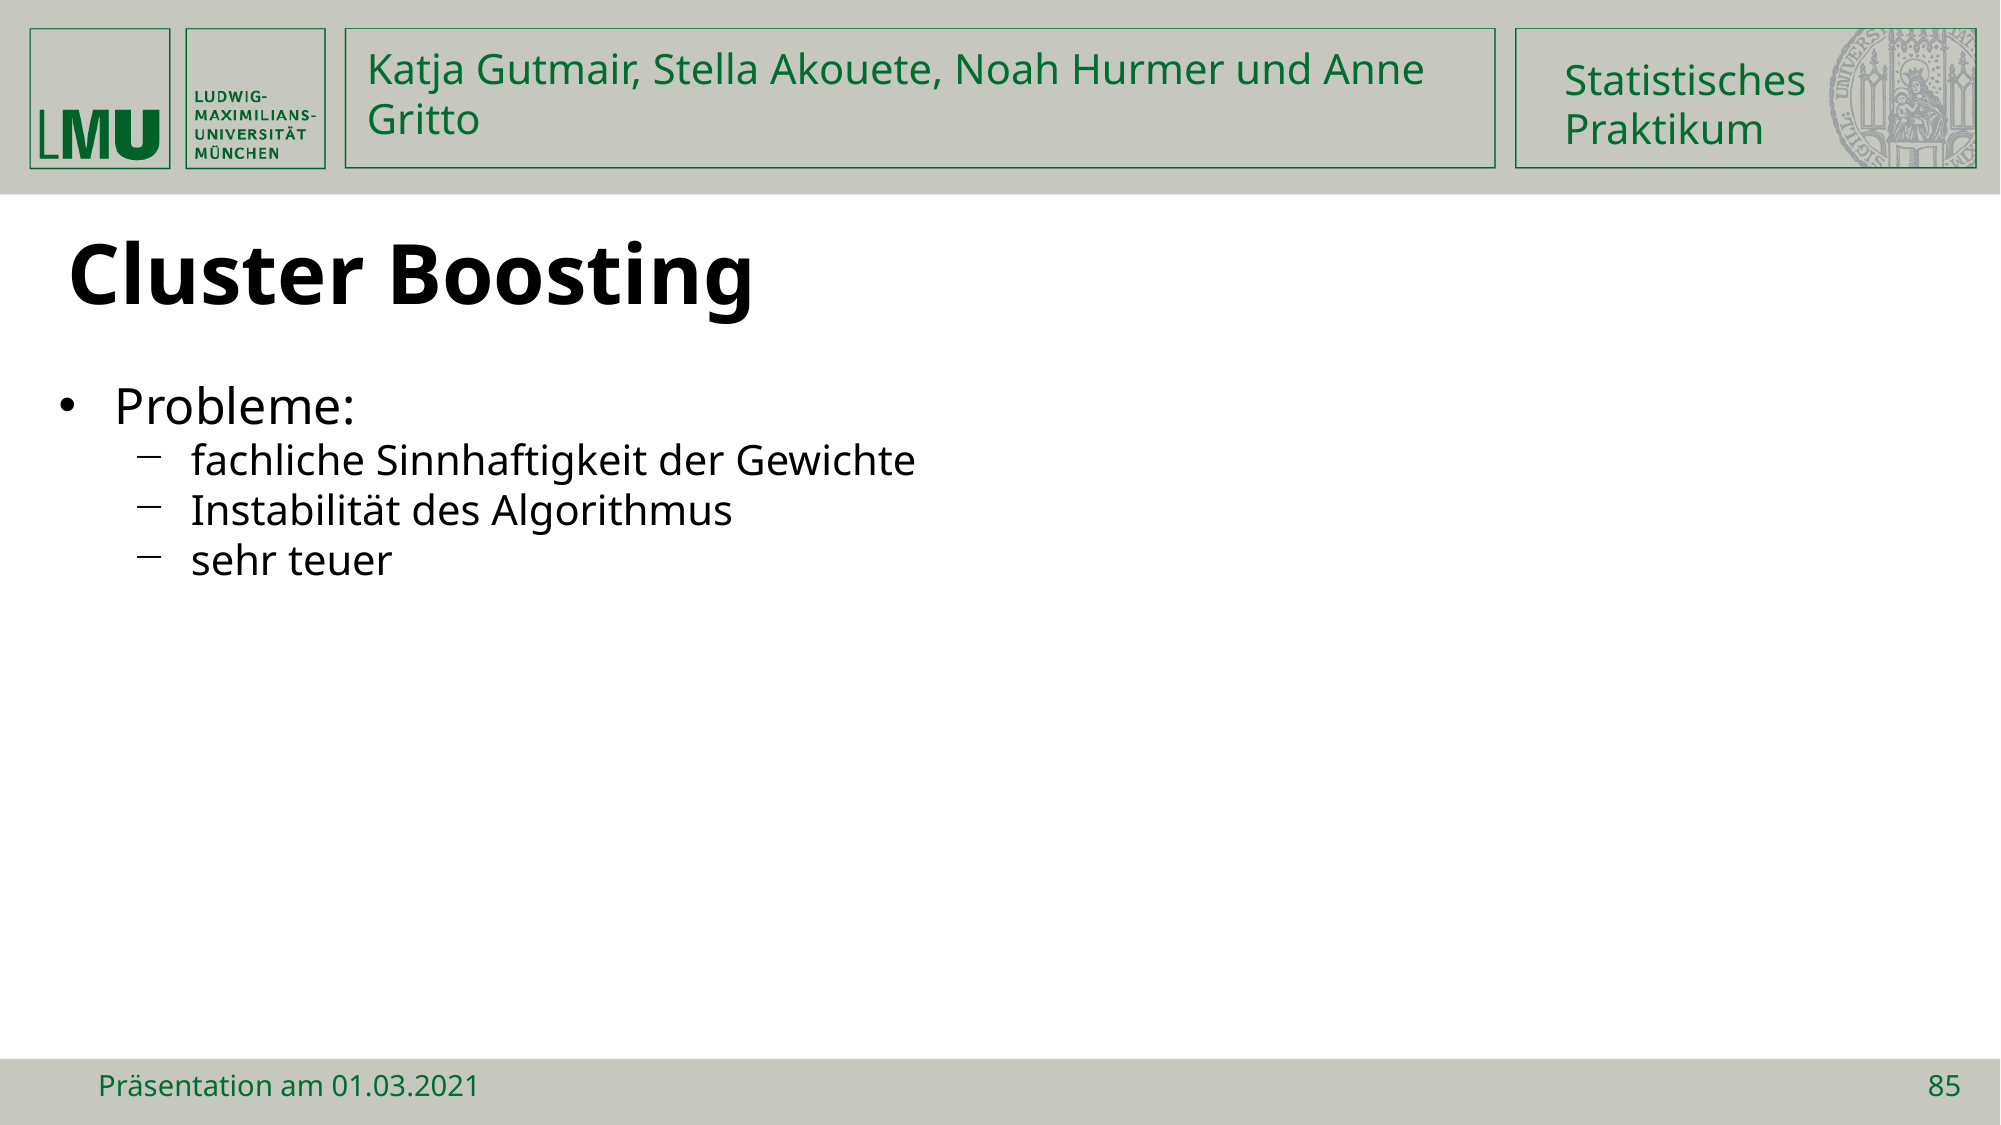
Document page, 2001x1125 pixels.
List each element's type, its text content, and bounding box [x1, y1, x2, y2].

text_box 85 [1803, 1059, 1977, 1108]
text_box Präsentation am 01.03.2021 [83, 1059, 1775, 1108]
text_box Cluster Boosting [52, 213, 1948, 339]
text_box Katja Gutmair, Stella Akouete, Noah Hurmer und Anne Gritto [352, 74, 1463, 150]
text_box Statistisches Praktikum [1549, 46, 1833, 161]
picture [0, 0, 2001, 1125]
text_box Probleme: fachliche Sinnhaftigkeit der Gewichte Instabilität des Algorithmus sehr teuer [25, 366, 1922, 993]
text_box [1525, 30, 1821, 161]
